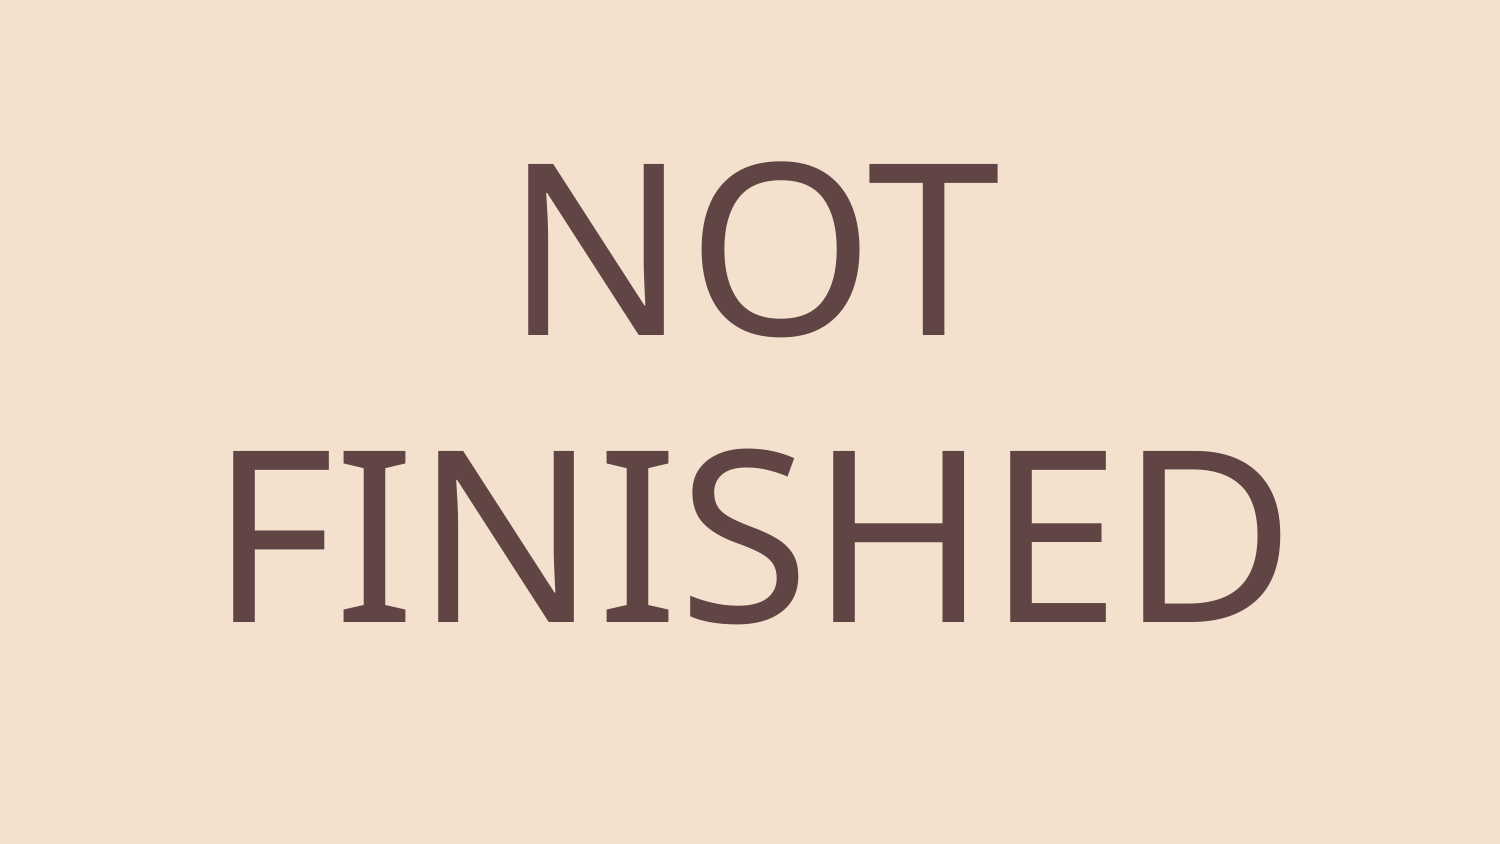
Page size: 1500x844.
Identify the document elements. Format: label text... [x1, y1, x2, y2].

title NOT FINISHED [88, 80, 1418, 339]
